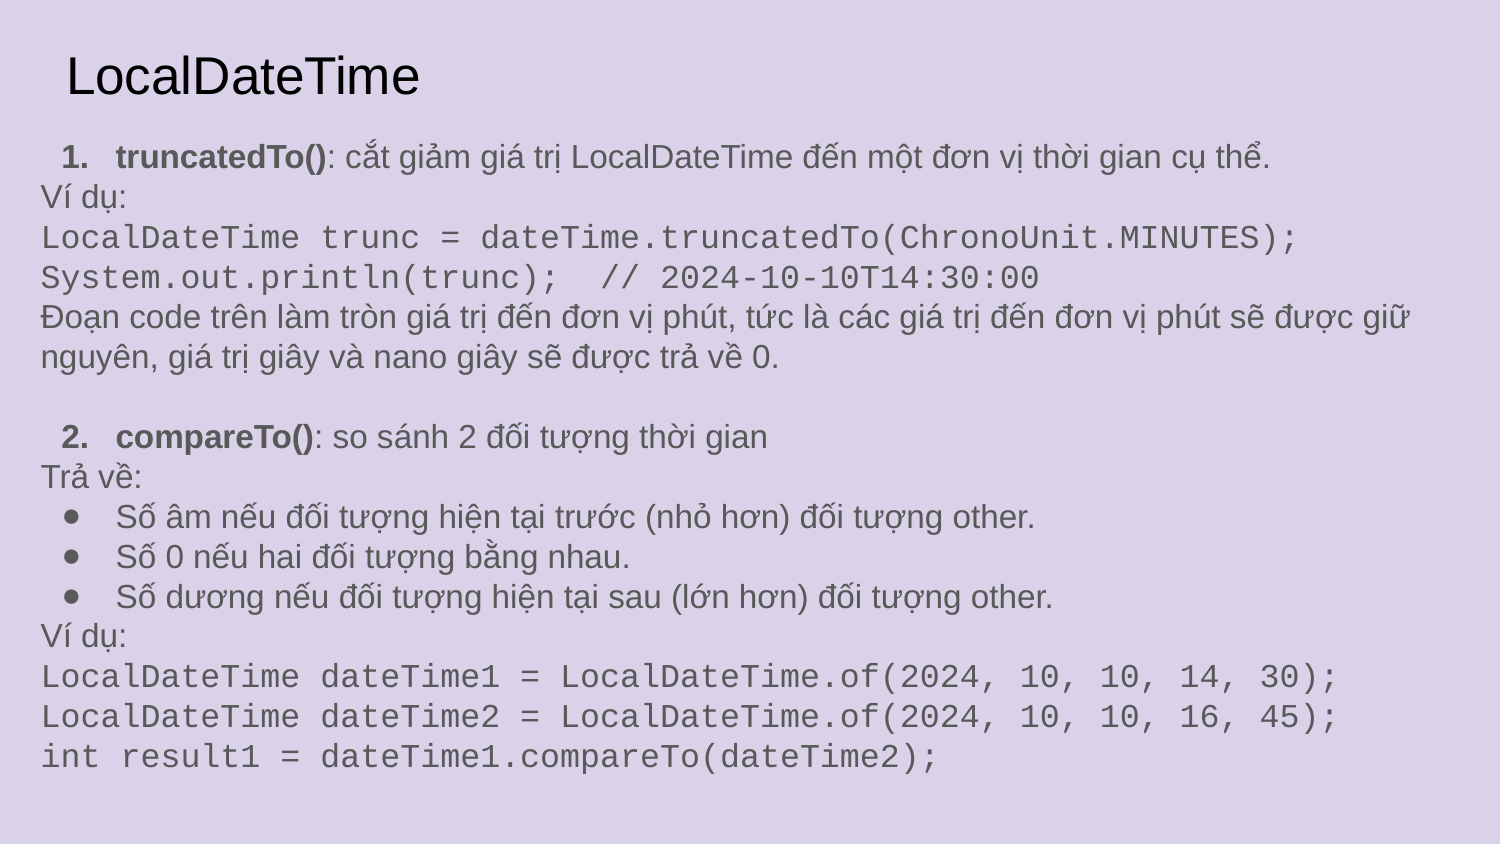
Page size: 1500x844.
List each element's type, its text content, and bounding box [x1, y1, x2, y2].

title LocalDateTime [51, 26, 1449, 120]
text_box truncatedTo(): cắt giảm giá trị LocalDateTime đến một đơn vị thời gian cụ thể. Ví dụ: LocalDateTime trunc = dateTime.truncatedTo(ChronoUnit.MINUTES); System.out.println(trunc); // 2024-10-10T14:30:00 Đoạn code trên làm tròn giá trị đến đơn vị phút, tức là các giá trị đến đơn vị phút sẽ được giữ nguyên, giá trị giây và nano giây sẽ được trả về 0. compareTo(): so sánh 2 đối tượng thời gian Trả về: Số âm nếu đối tượng hiện tại trước (nhỏ hơn) đối tượng other. Số 0 nếu hai đối tượng bằng nhau. Số dương nếu đối tượng hiện tại sau (lớn hơn) đối tượng other. Ví dụ: LocalDateTime dateTime1 = LocalDateTime.of(2024, 10, 10, 14, 30); LocalDateTime dateTime2 = LocalDateTime.of(2024, 10, 10, 16, 45); int result1 = dateTime1.compareTo(dateTime2); [25, 120, 1475, 790]
